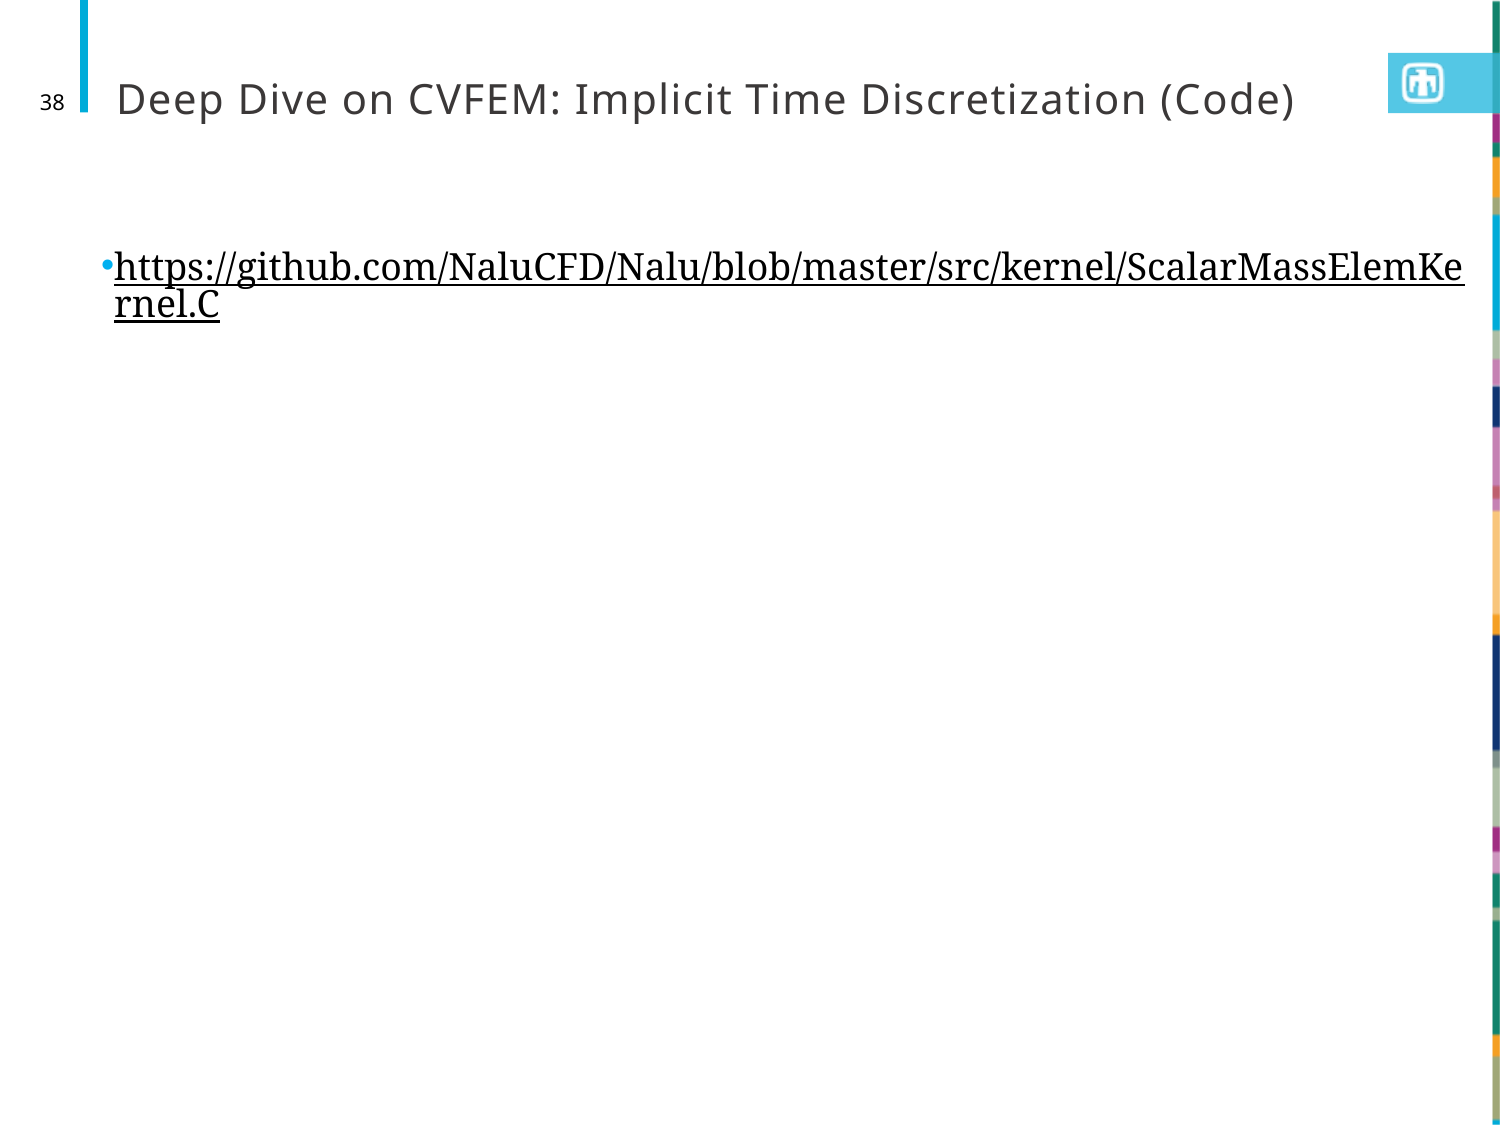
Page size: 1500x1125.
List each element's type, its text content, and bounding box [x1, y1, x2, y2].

picture [1401, 62, 1445, 104]
slide_number 38 [7, 73, 80, 133]
list https://github.com/NaluCFD/Nalu/blob/master/src/kernel/ScalarMassElemKernel.C [101, 236, 1475, 779]
picture [1493, 1, 1500, 215]
picture [1493, 330, 1499, 1120]
title Deep Dive on CVFEM: Implicit Time Discretization (Code) [101, 36, 1339, 131]
